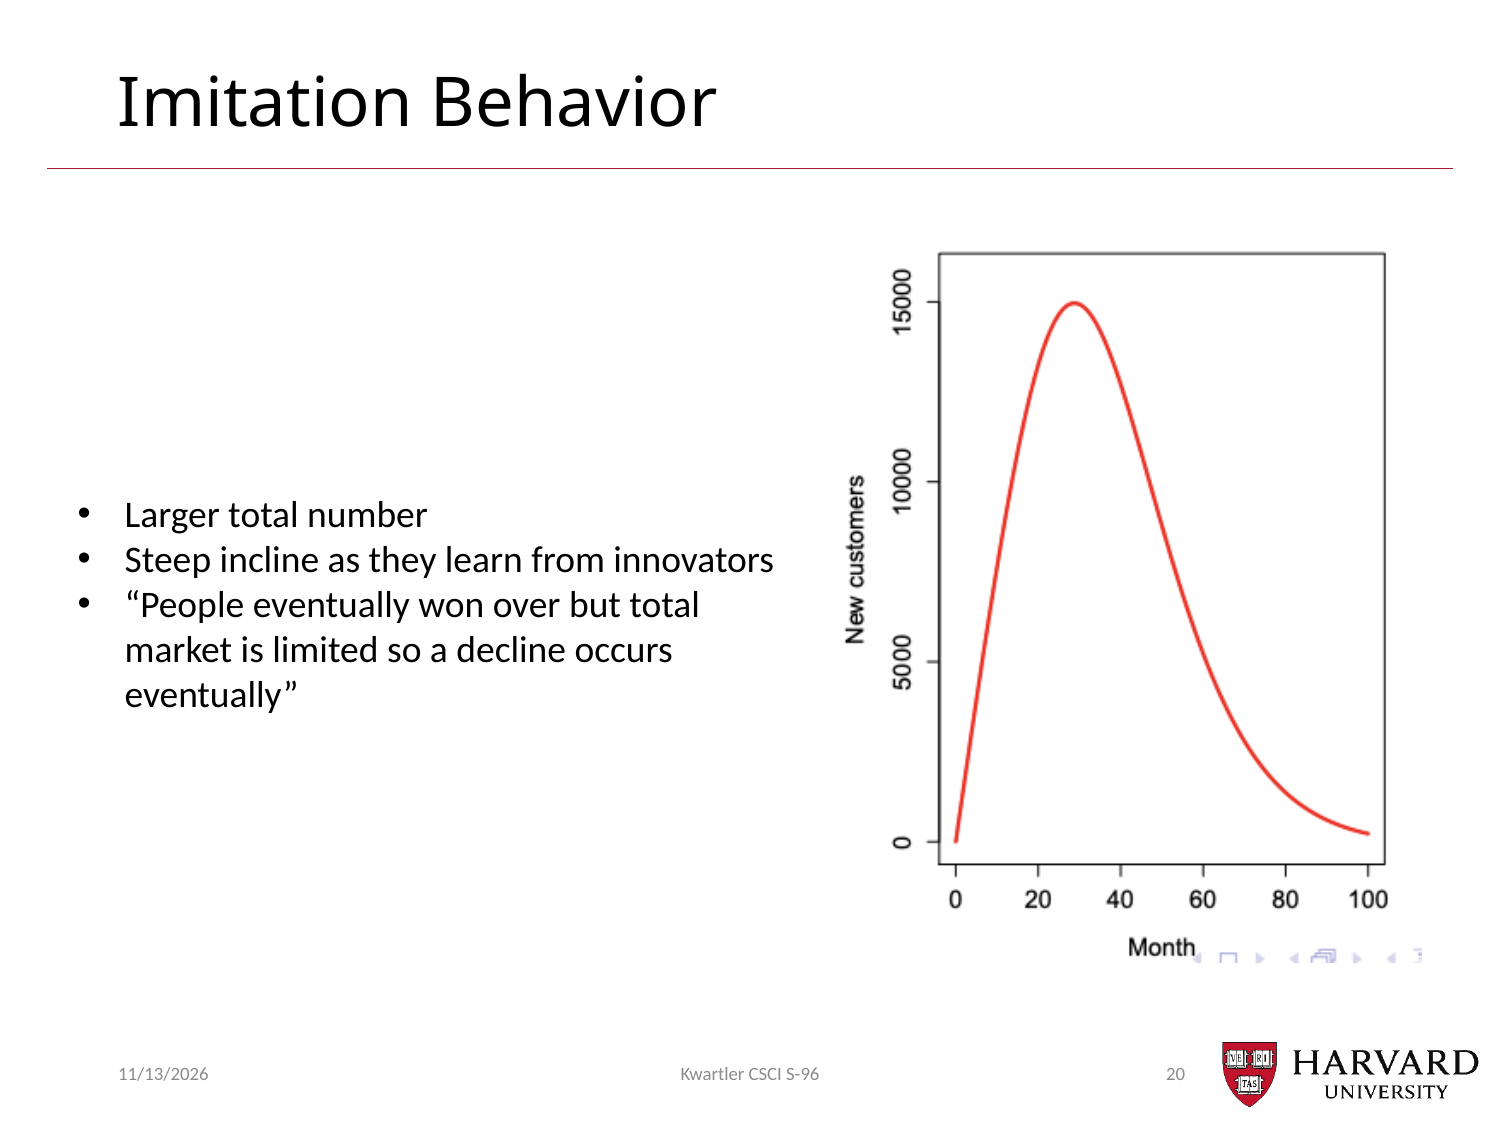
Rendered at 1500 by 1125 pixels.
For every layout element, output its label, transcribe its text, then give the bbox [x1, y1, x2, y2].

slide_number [103, 1042, 441, 1103]
picture [1200, 1024, 1500, 1125]
slide_number 20 [1059, 1042, 1200, 1103]
footer Kwartler CSCI S-96 [496, 1042, 1004, 1103]
title Imitation Behavior [103, 59, 1397, 157]
text_box Larger total number Steep incline as they learn from innovators “People eventually won over but total market is limited so a decline occurs eventually” [62, 482, 798, 723]
picture [834, 187, 1422, 963]
